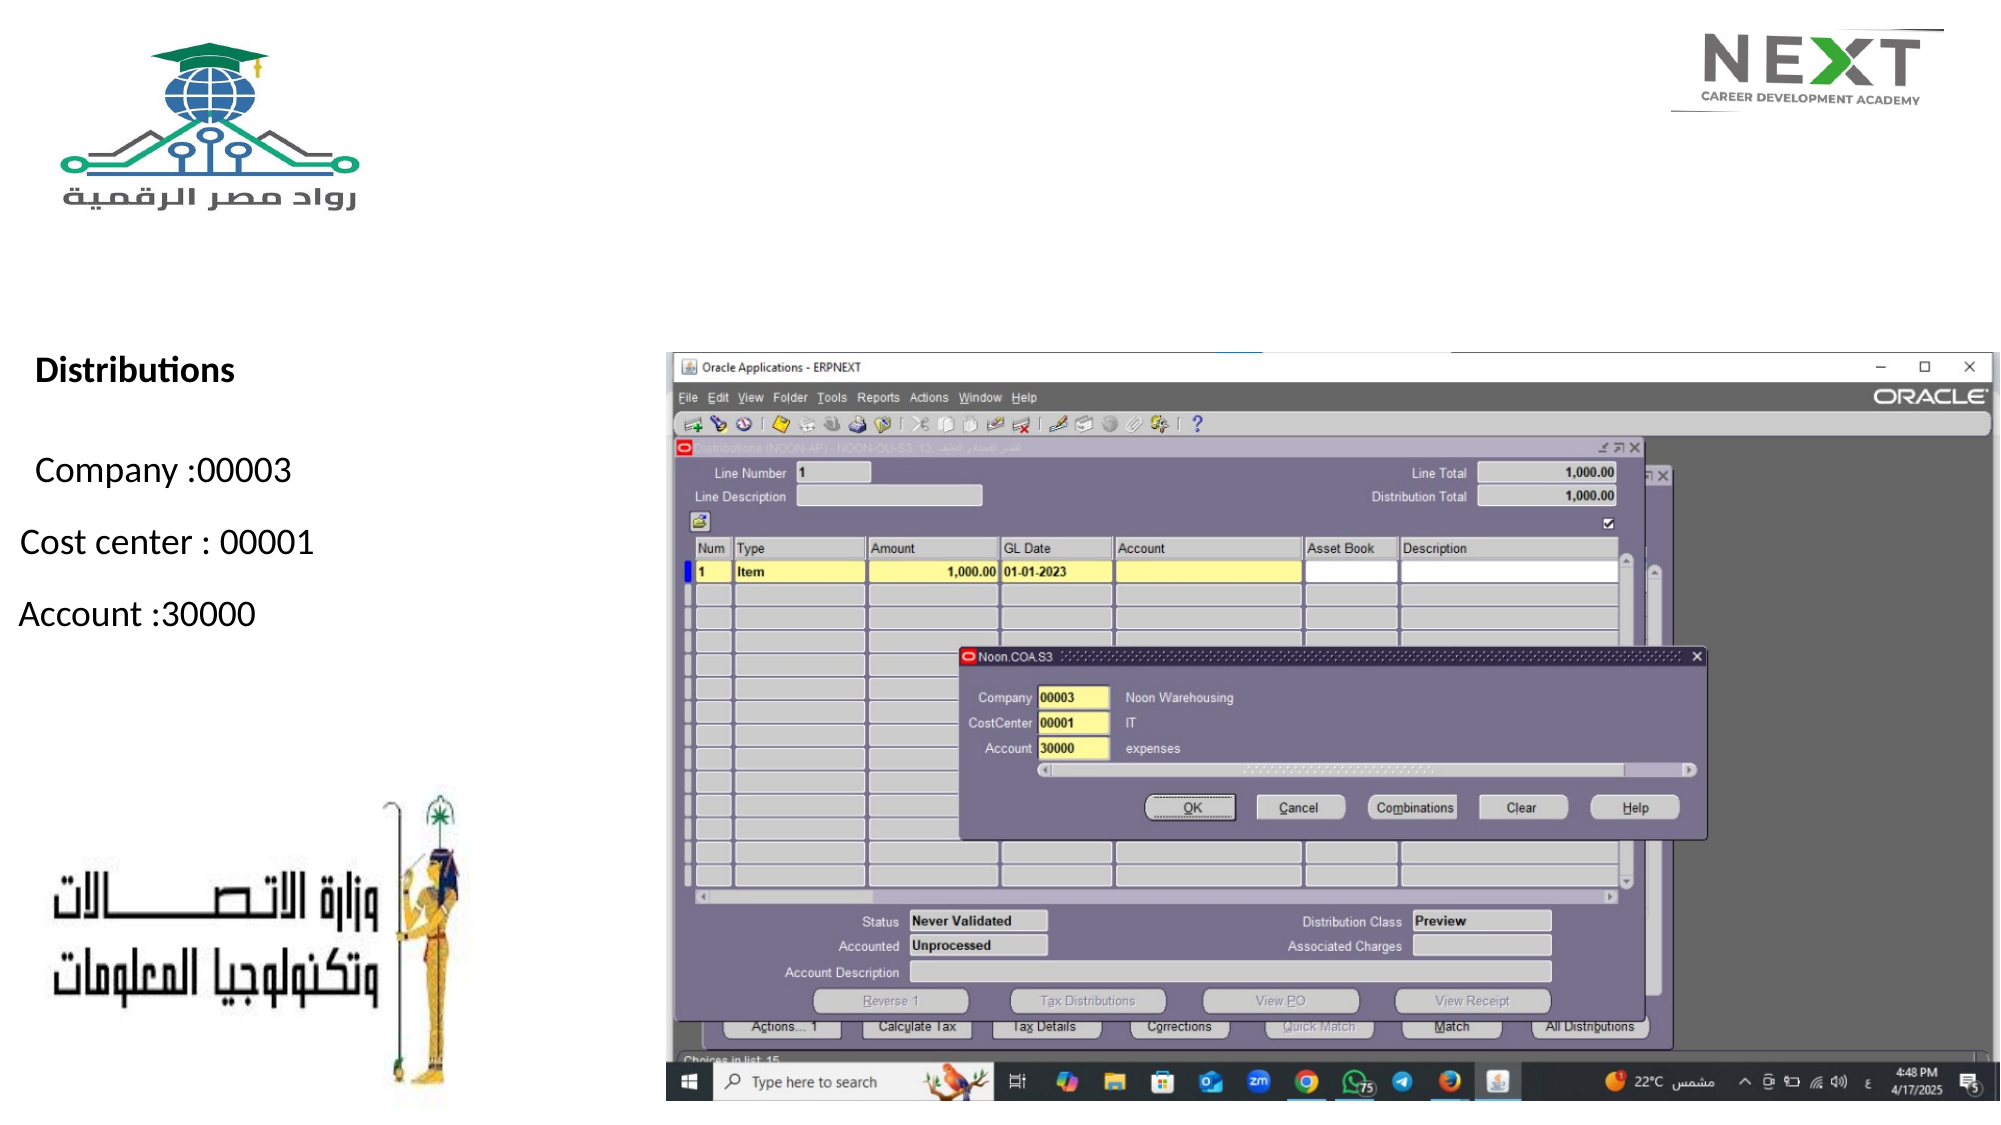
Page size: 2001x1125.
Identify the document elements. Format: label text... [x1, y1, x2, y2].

text_box Cost center : 00001 [5, 509, 666, 569]
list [20, 749, 488, 1125]
picture [5, 15, 407, 259]
picture [1671, 29, 1944, 112]
text_box Distributions [20, 337, 1031, 398]
text_box Account :30000 [3, 581, 666, 641]
picture [666, 351, 2000, 1101]
text_box Company :00003 [20, 437, 666, 498]
